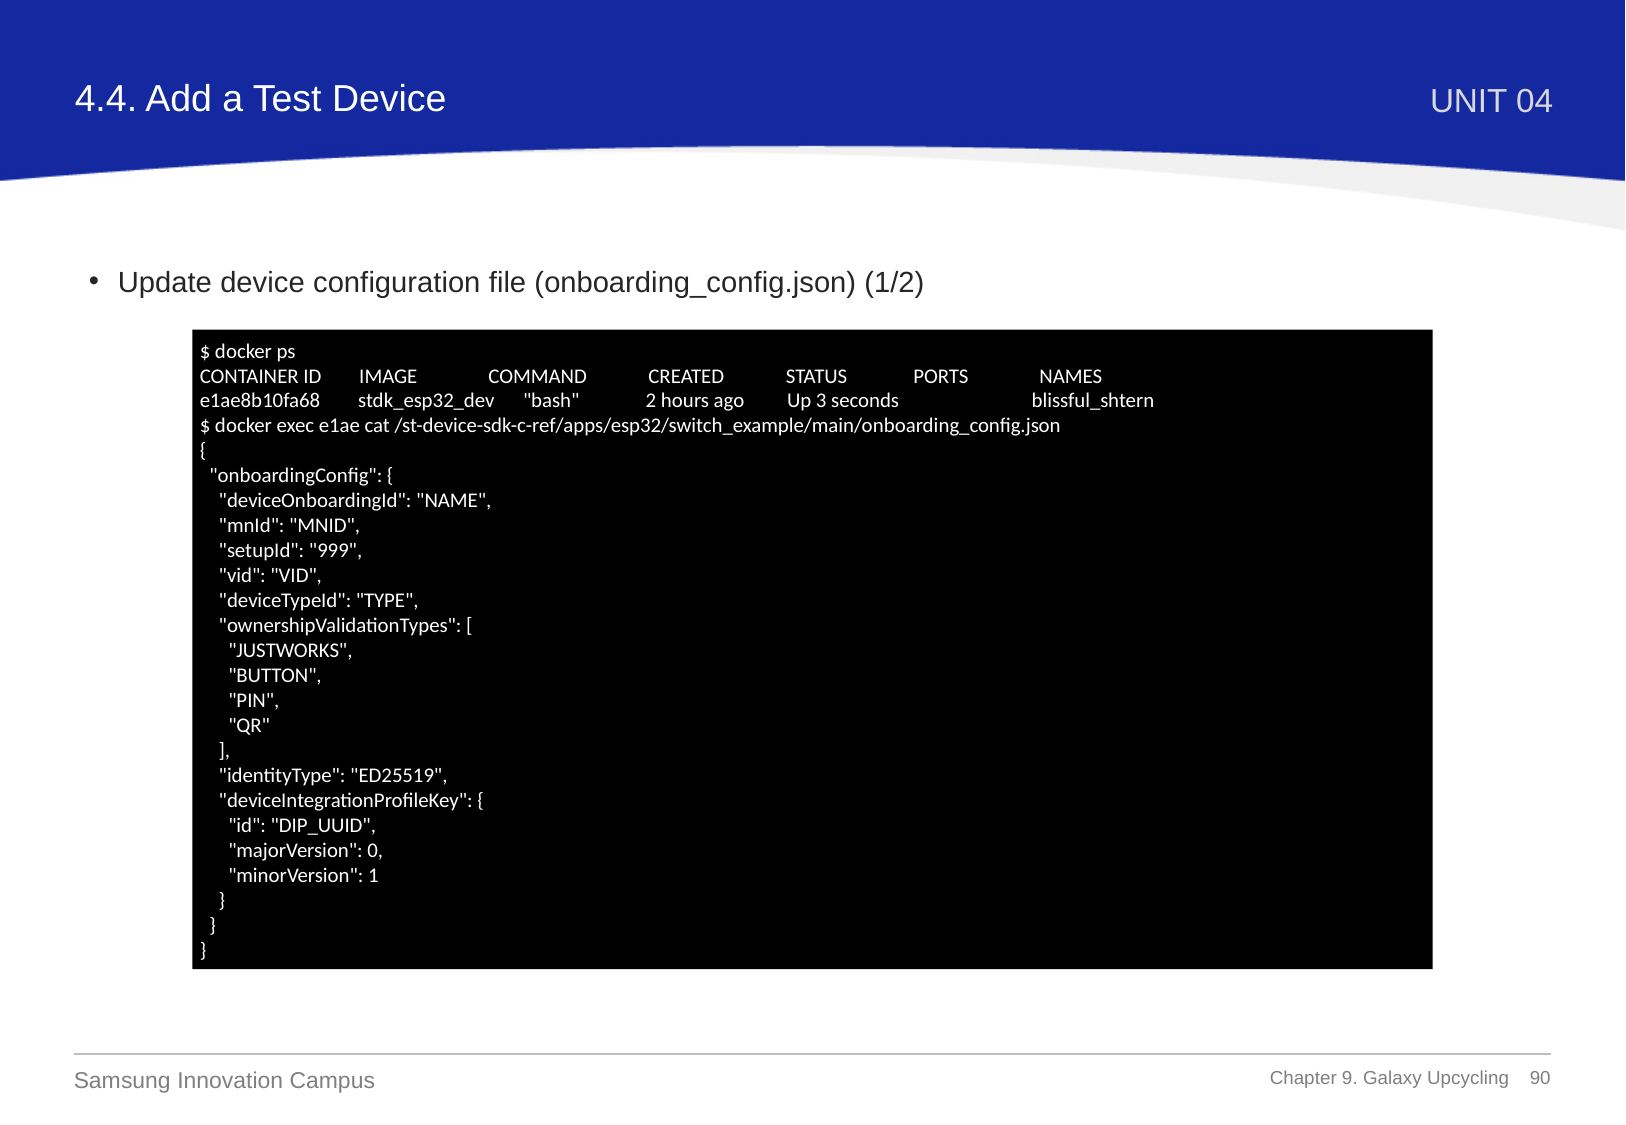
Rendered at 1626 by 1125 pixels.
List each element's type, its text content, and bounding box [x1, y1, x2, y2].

list 4.4. Add a Test Device [74, 73, 1308, 119]
text_box $ docker ps CONTAINER ID IMAGE COMMAND CREATED STATUS PORTS NAMES e1ae8b10fa68 stdk_esp32_dev "bash" 2 hours ago Up 3 seconds blissful_shtern $ docker exec e1ae cat /st-device-sdk-c-ref/apps/esp32/switch_example/main/onboarding_config.json { "onboardingConfig": { "deviceOnboardingId": "NAME", "mnId": "MNID", "setupId": "999", "vid": "VID", "deviceTypeId": "TYPE", "ownershipValidationTypes": [ "JUSTWORKS", "BUTTON", "PIN", "QR" ], "identityType": "ED25519", "deviceIntegrationProfileKey": { "id": "DIP_UUID", "majorVersion": 0, "minorVersion": 1 } } } [192, 329, 1433, 970]
picture [0, 0, 1625, 1125]
list Update device configuration file (onboarding_config.json) (1/2) [88, 249, 1530, 356]
list UNIT 04 [1423, 79, 1554, 120]
